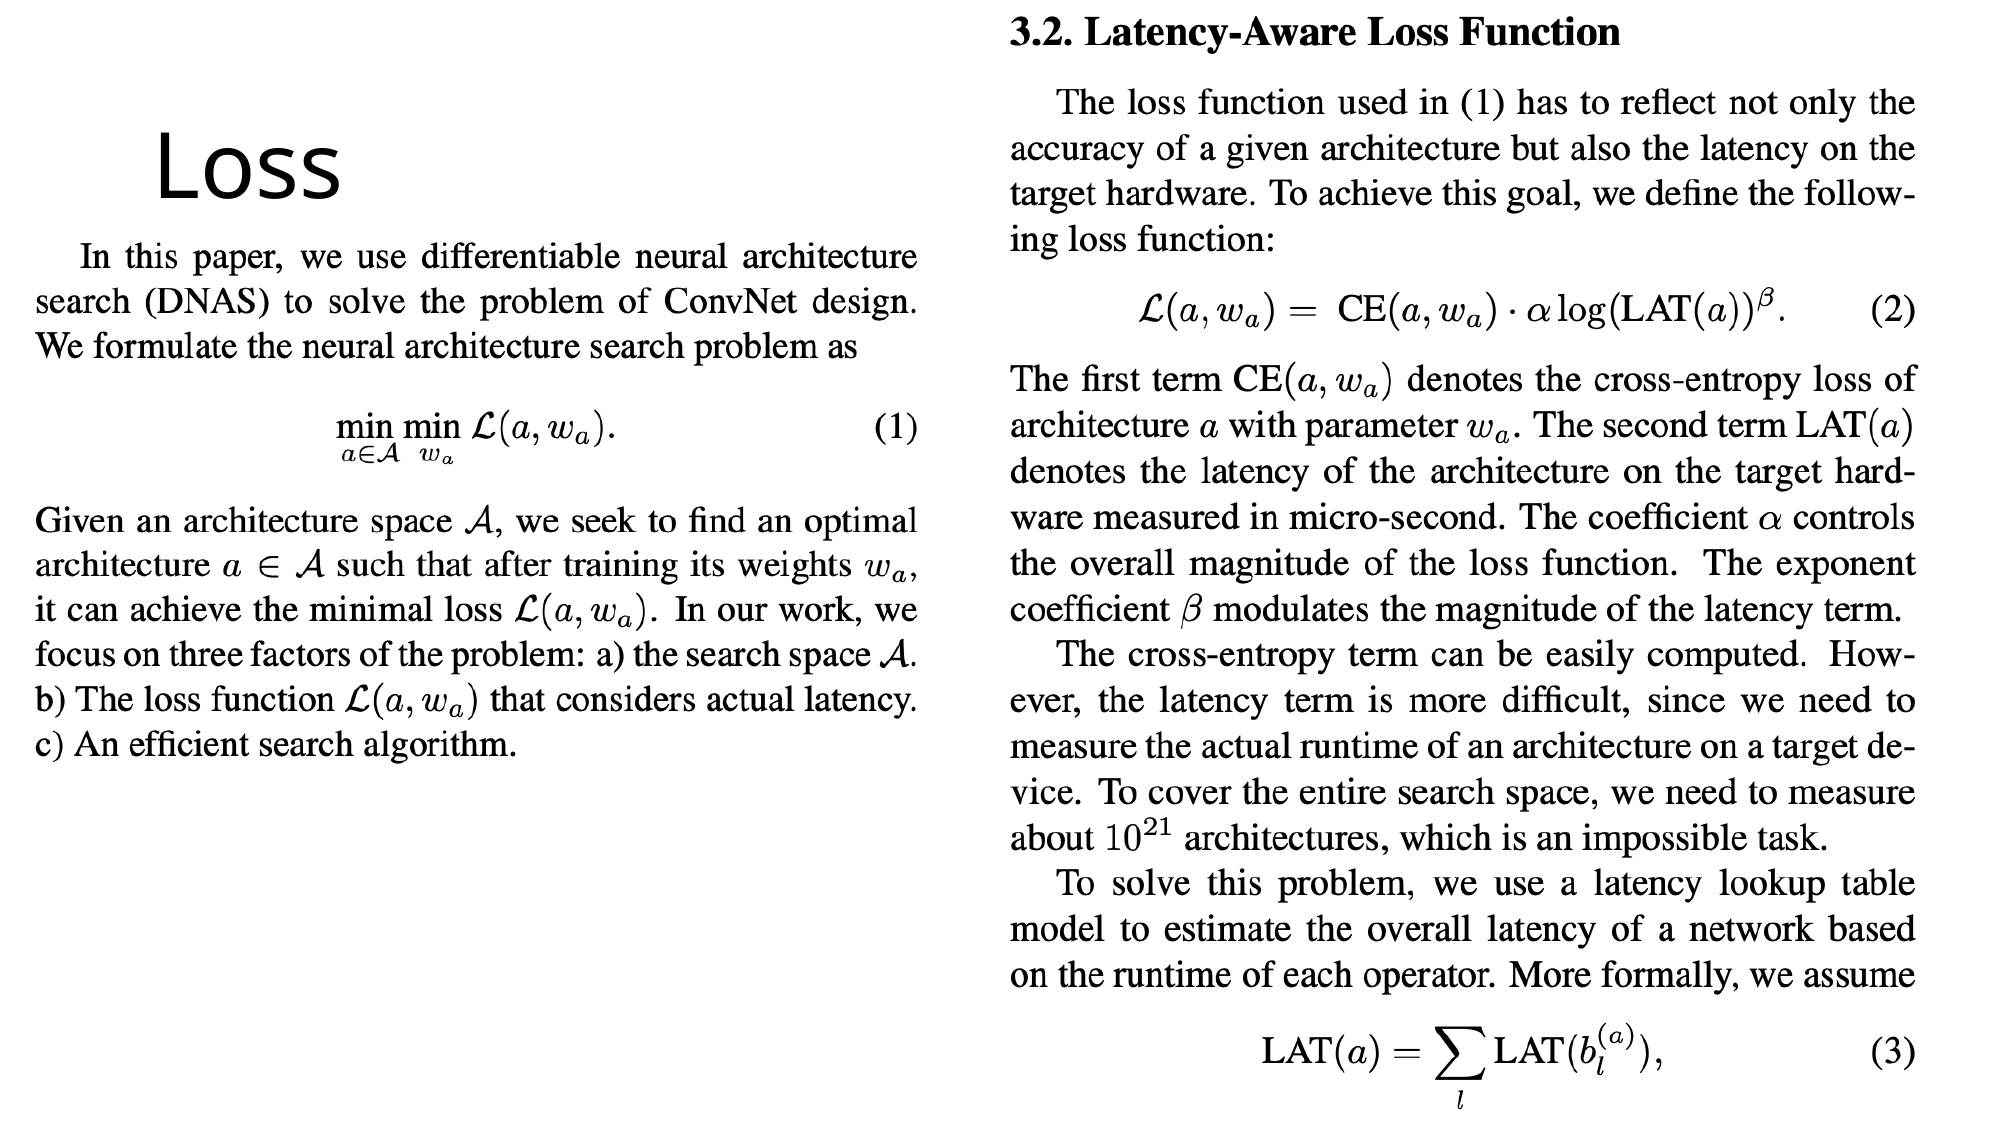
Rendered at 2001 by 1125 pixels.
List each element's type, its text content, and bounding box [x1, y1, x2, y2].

picture [32, 231, 942, 775]
title Loss [137, 59, 999, 278]
picture [999, 0, 1942, 1125]
